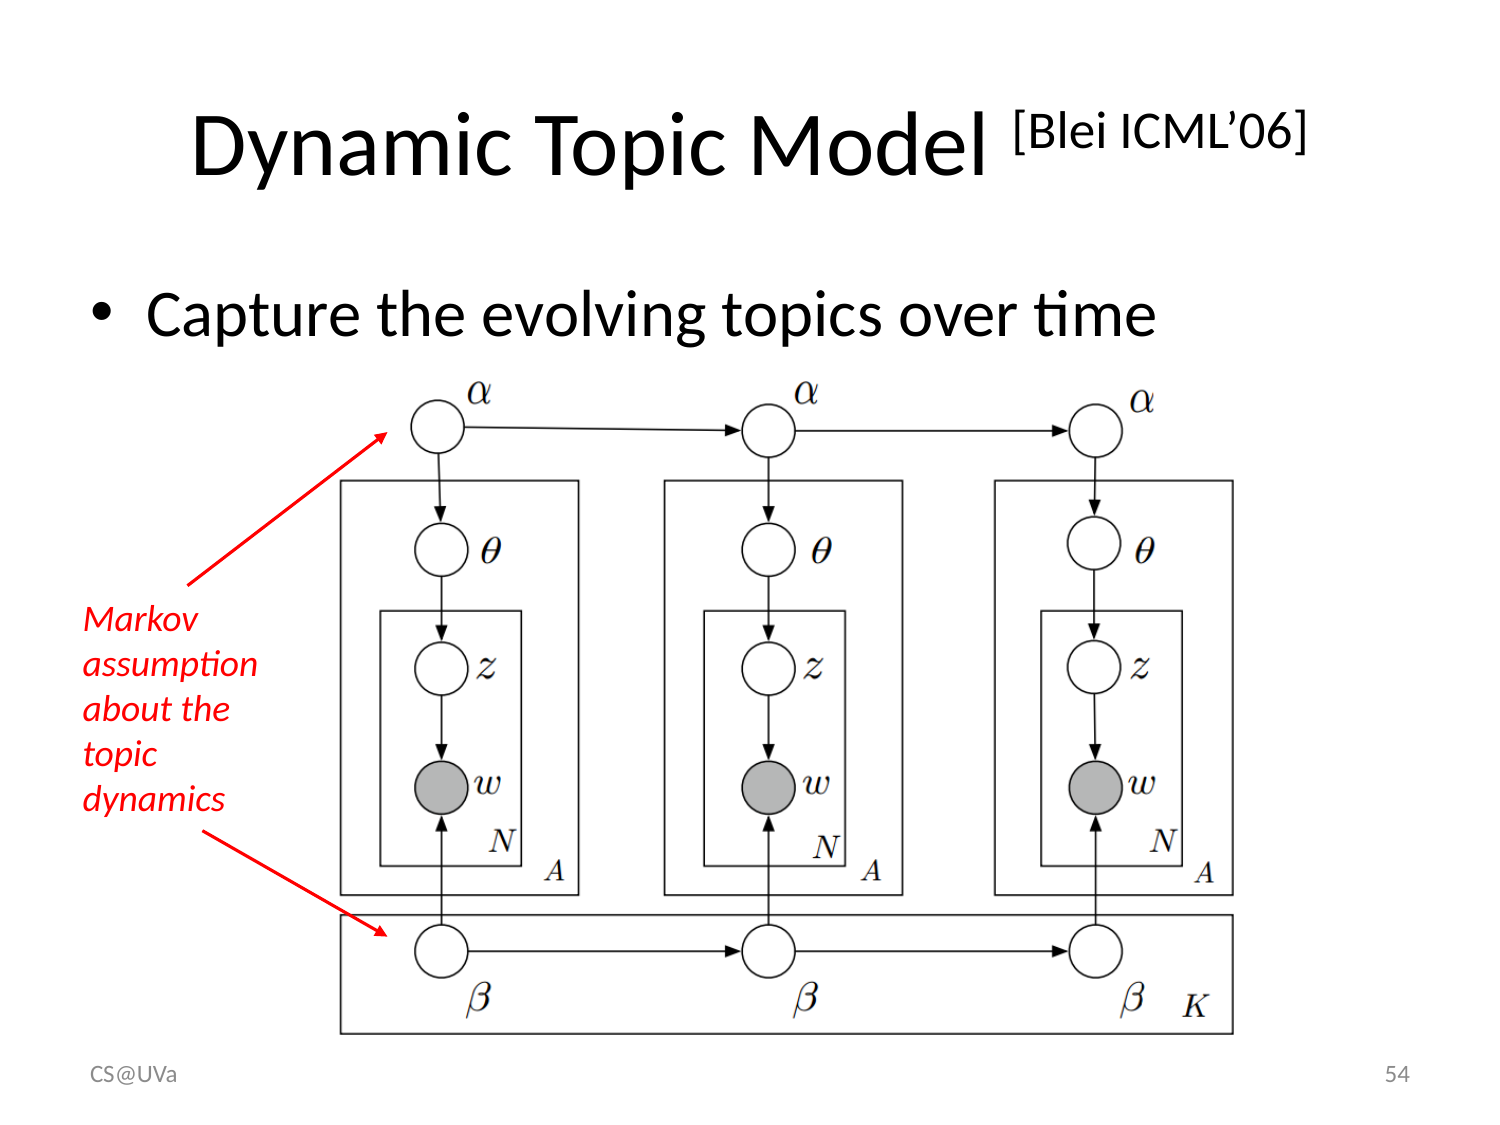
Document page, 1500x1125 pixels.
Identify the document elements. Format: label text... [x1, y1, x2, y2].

slide_number 54 [1074, 1042, 1425, 1103]
slide_number CS@UVa [75, 1042, 425, 1103]
list Capture the evolving topics over time [75, 262, 1425, 1005]
title Dynamic Topic Model [Blei ICML’06] [75, 45, 1425, 233]
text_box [187, 431, 388, 586]
picture [336, 377, 1239, 1039]
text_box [202, 830, 388, 937]
text_box Markov assumption about the topic dynamics [67, 586, 304, 827]
